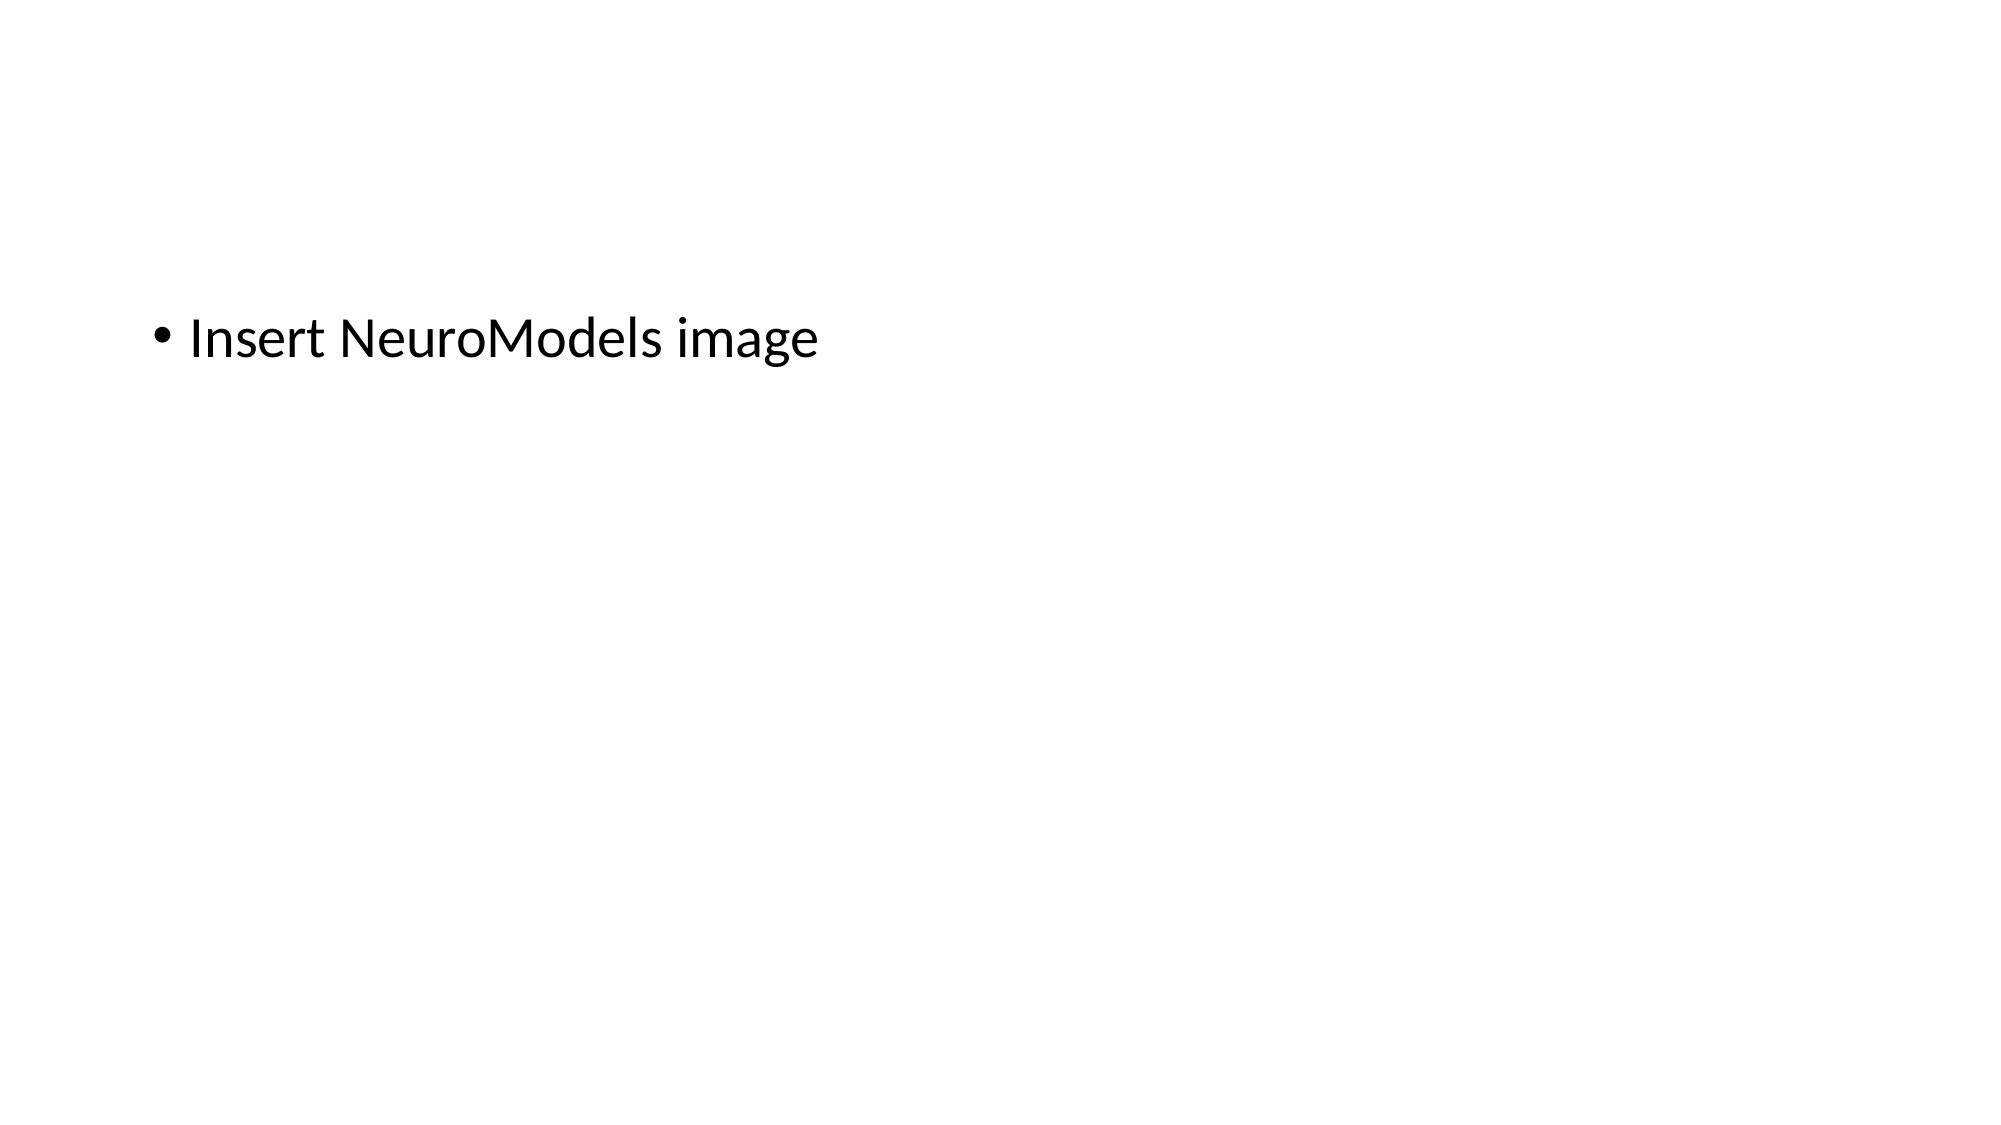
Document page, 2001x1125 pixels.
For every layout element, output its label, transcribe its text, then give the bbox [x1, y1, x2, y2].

list Insert NeuroModels image [137, 299, 1863, 1014]
